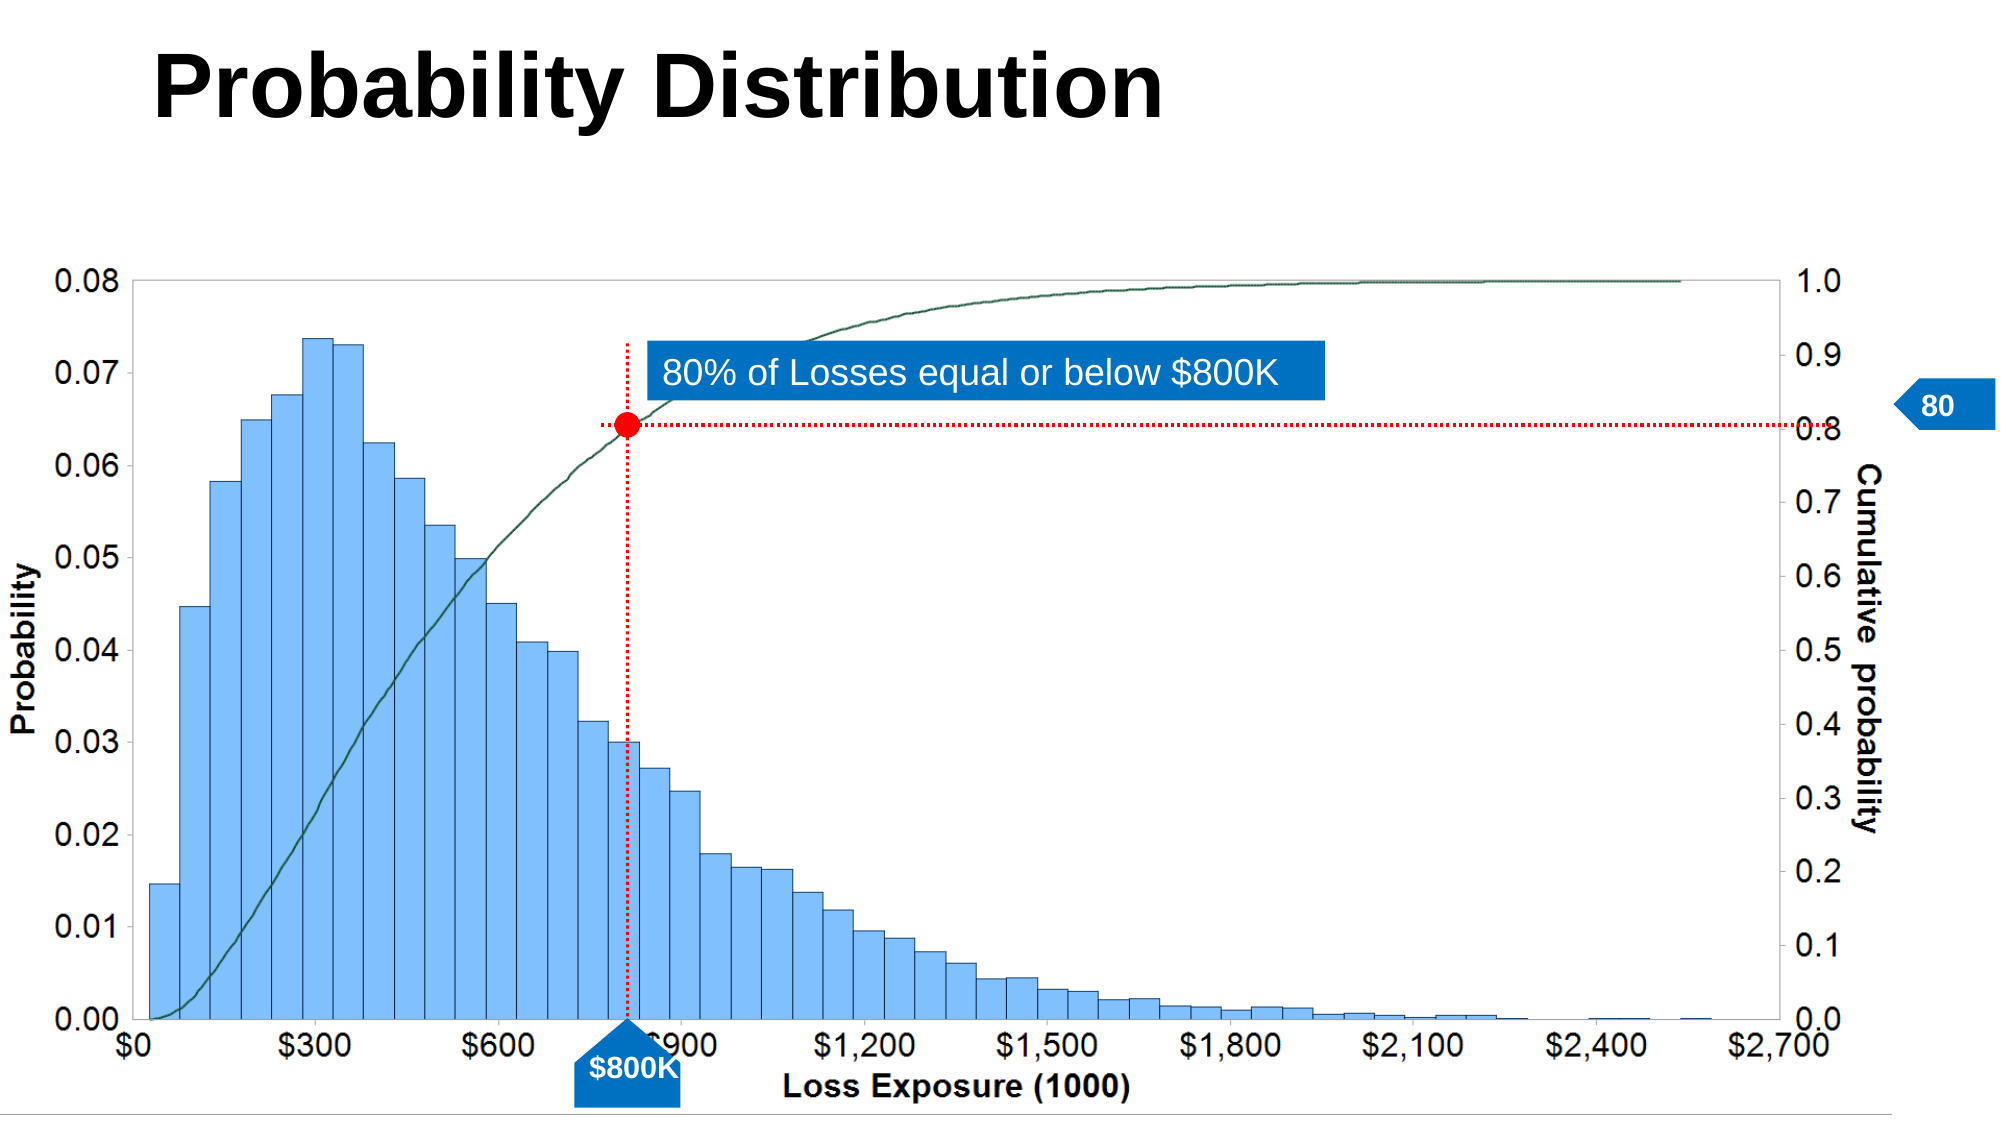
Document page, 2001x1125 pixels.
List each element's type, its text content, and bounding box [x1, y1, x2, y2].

picture [0, 239, 1892, 1115]
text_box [574, 340, 1998, 1108]
title Probability Distribution [137, 31, 1863, 239]
